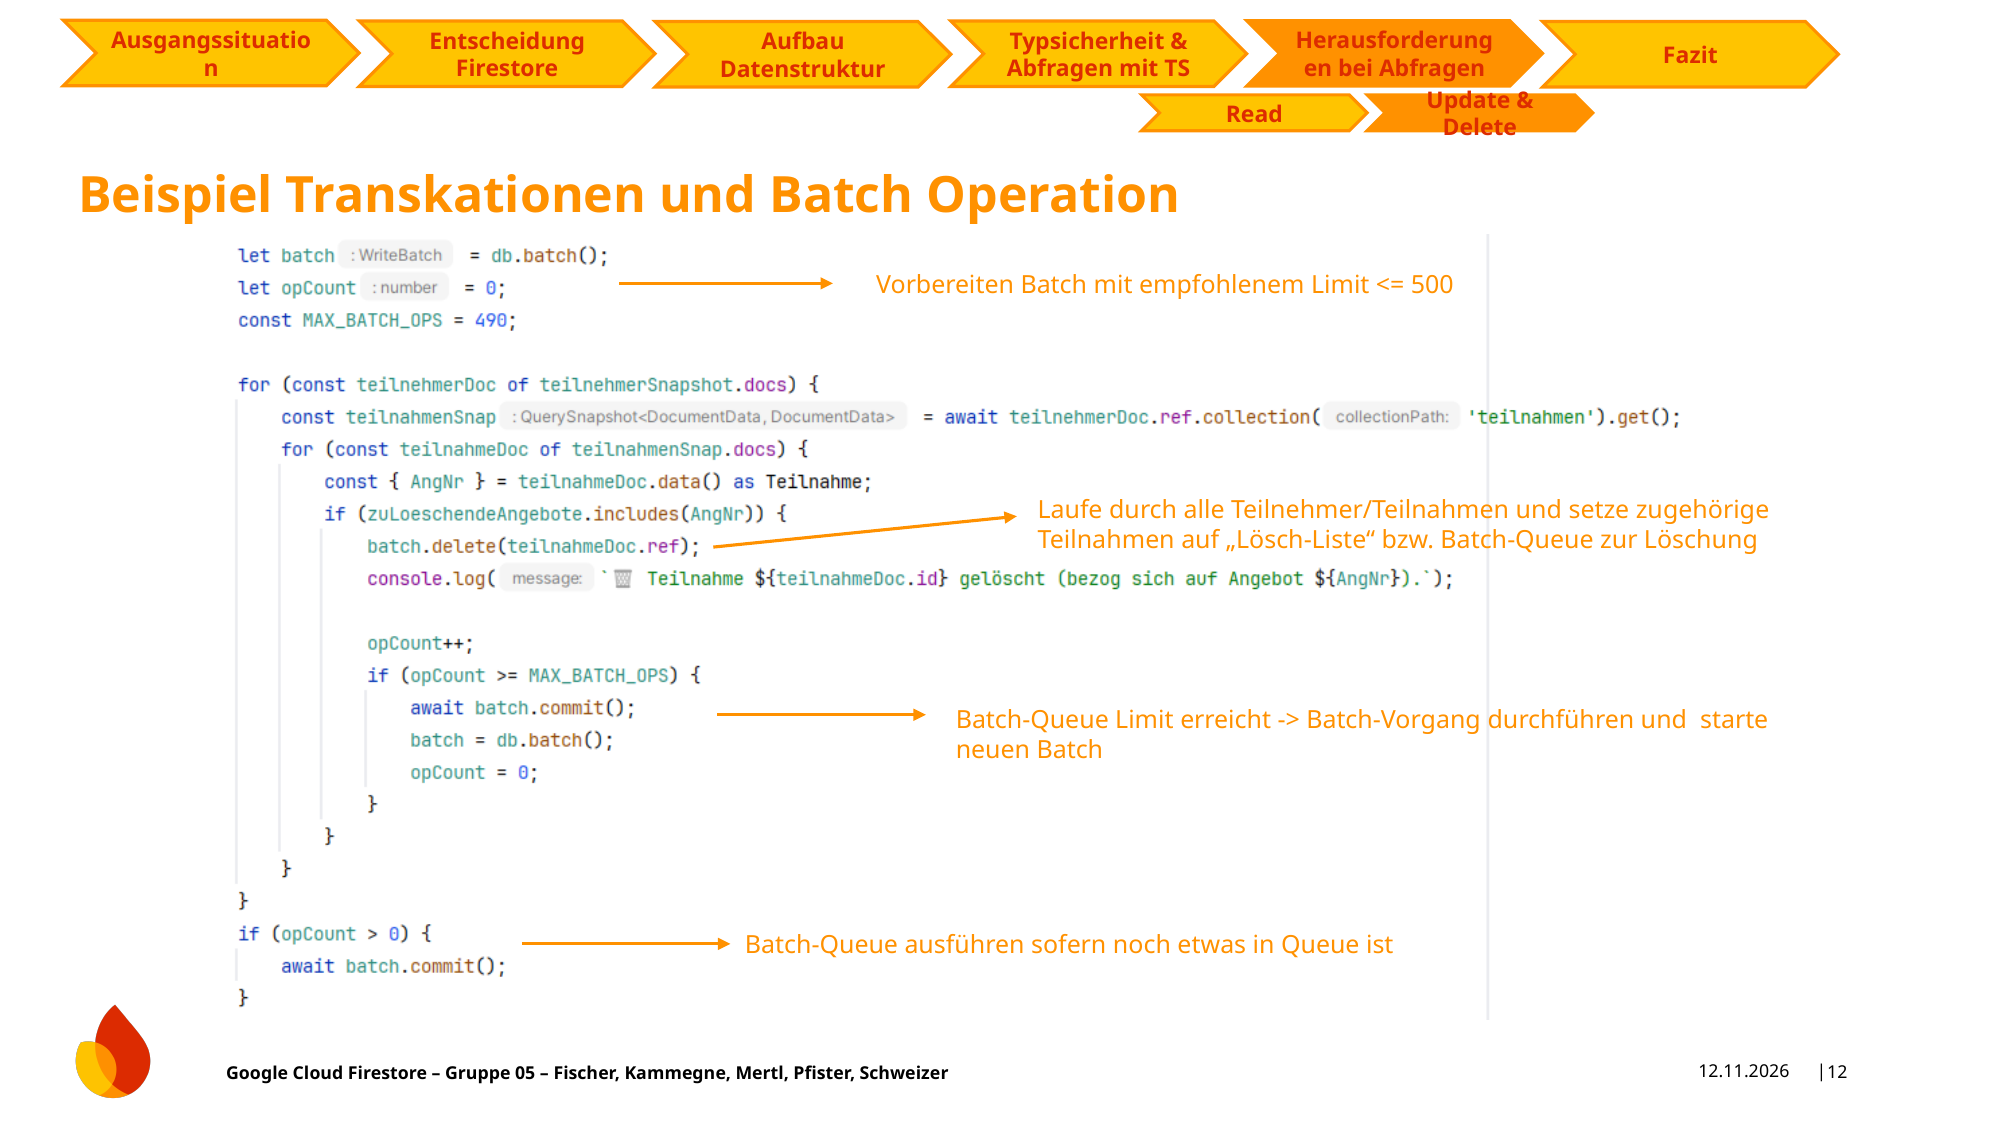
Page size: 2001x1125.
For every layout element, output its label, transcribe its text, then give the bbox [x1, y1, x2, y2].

text_box Update & Delete [1363, 93, 1595, 133]
text_box Read [1137, 93, 1370, 133]
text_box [521, 920, 1628, 968]
slide_number 12 [1797, 1042, 1863, 1103]
title Beispiel Transkationen und Batch Operation [63, 140, 1789, 253]
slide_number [1683, 1041, 1863, 1102]
footer Google Cloud Firestore – Gruppe 05 – Fischer, Kammegne, Mertl, Pfister, Schweizer [211, 1042, 1338, 1103]
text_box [716, 695, 1839, 743]
text_box Typsicherheit & Abfragen mit TS [947, 19, 1249, 89]
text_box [712, 485, 1876, 563]
text_box Ausgangssituation [59, 18, 362, 88]
text_box Herausforderungen bei Abfragen [1242, 19, 1545, 88]
text_box Aufbau Datenstruktur [651, 19, 954, 89]
text_box Entscheidung Firestore [355, 19, 658, 89]
picture [210, 233, 1707, 1021]
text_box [618, 260, 1714, 307]
text_box Fazit [1538, 19, 1841, 89]
picture [62, 1000, 164, 1102]
